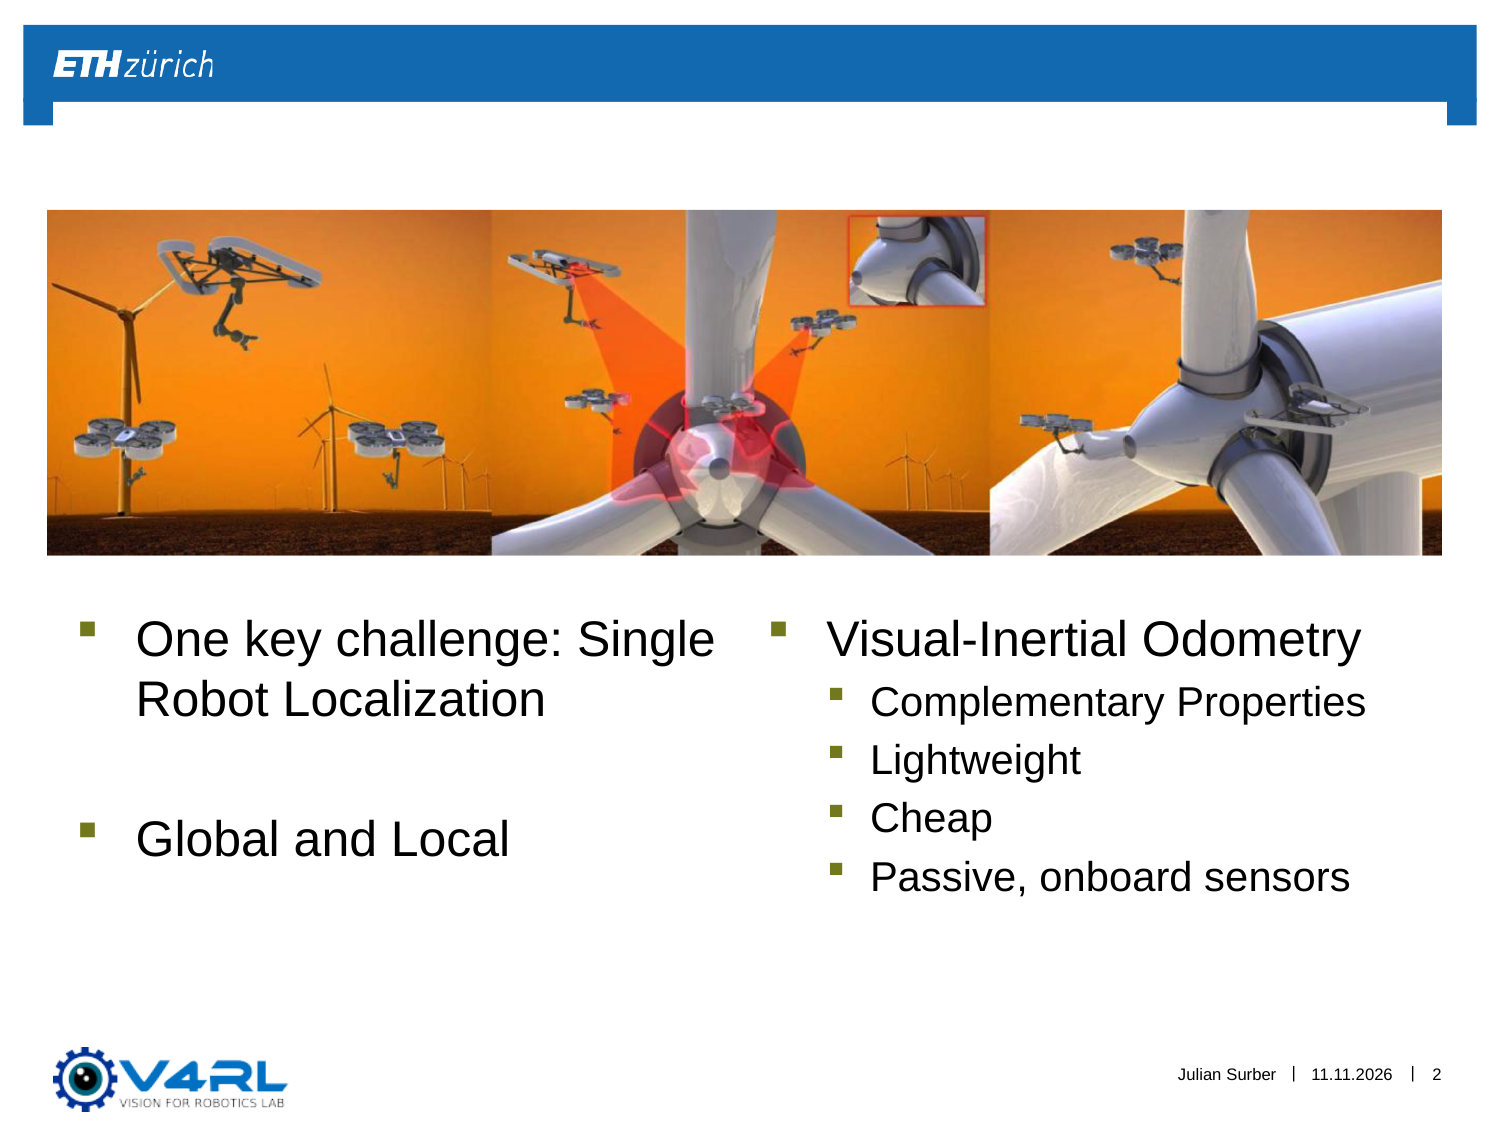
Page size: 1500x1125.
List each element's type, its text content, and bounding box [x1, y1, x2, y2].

slide_number 2 [1415, 1034, 1459, 1112]
picture [53, 1047, 295, 1112]
list One key challenge: Single Robot Localization Global and Local [53, 606, 744, 1023]
text_box Visual-Inertial Odometry Complementary Properties Lightweight Cheap Passive, onboard sensors [744, 606, 1441, 1023]
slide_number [1302, 1034, 1403, 1112]
footer Julian Surber [750, 1034, 1277, 1112]
title [53, 101, 1447, 219]
picture [47, 209, 1442, 556]
